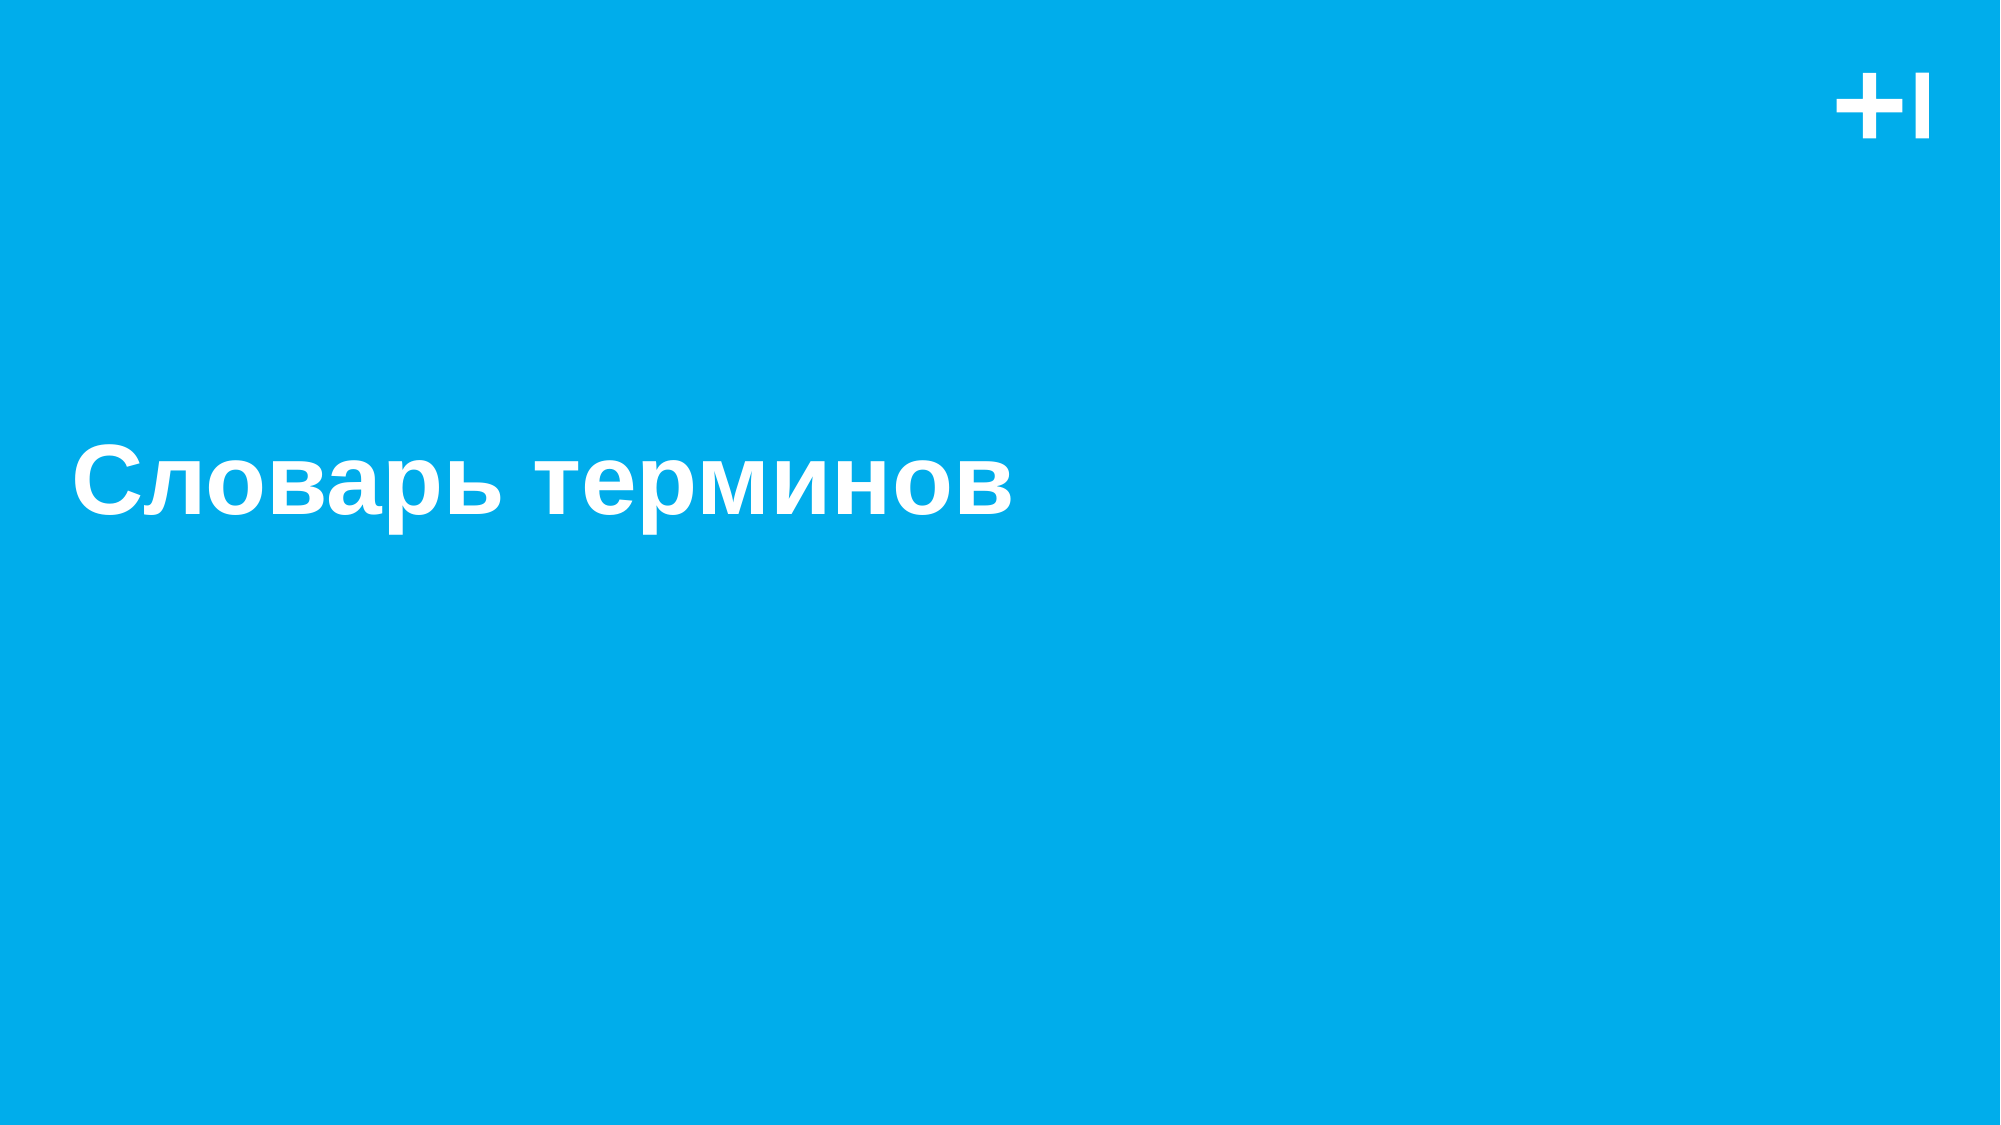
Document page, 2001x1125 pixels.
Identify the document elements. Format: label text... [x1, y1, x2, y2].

title Словарь терминов [70, 414, 1616, 536]
